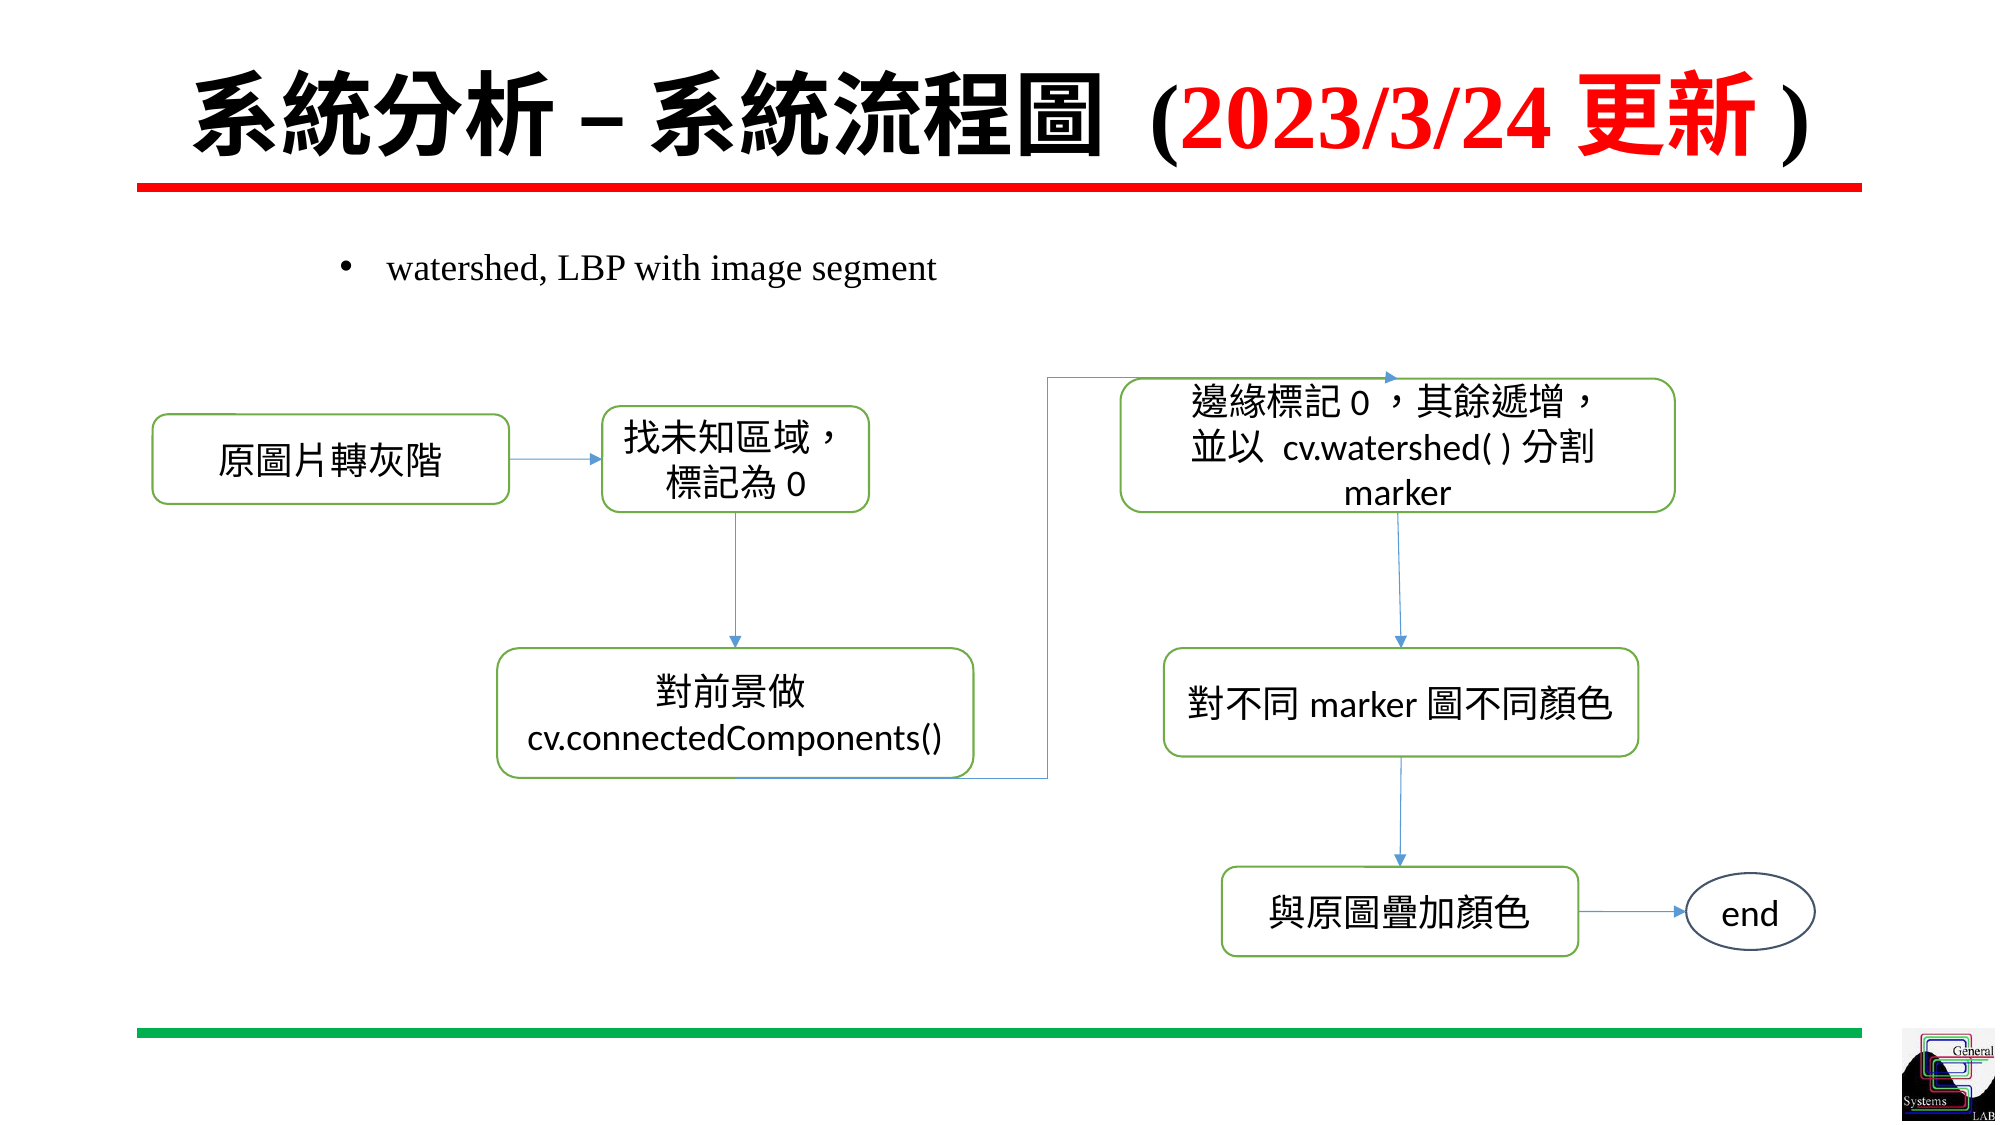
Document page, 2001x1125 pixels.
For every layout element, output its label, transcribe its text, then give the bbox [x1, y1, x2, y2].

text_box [1397, 512, 1402, 649]
text_box end [1685, 872, 1816, 951]
text_box 邊緣標記0，其餘遞增， 並以 cv.watershed( )分割marker [1267, 377, 1676, 514]
text_box 原圖片轉灰階 [151, 413, 511, 505]
text_box 對不同marker圖不同顏色 [1267, 647, 1640, 758]
text_box 對前景做cv.connectedComponents() [496, 647, 866, 779]
text_box 找未知區域，標記為0 [601, 405, 866, 514]
picture [1902, 1028, 1995, 1121]
text_box 與原圖疊加顏色 [1220, 865, 1580, 958]
text_box watershed, LBP with image segment [324, 235, 1470, 296]
title 系統分析 – 系統流程圖 (2023/3/24更新) [137, 59, 1863, 178]
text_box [866, 246, 1267, 910]
